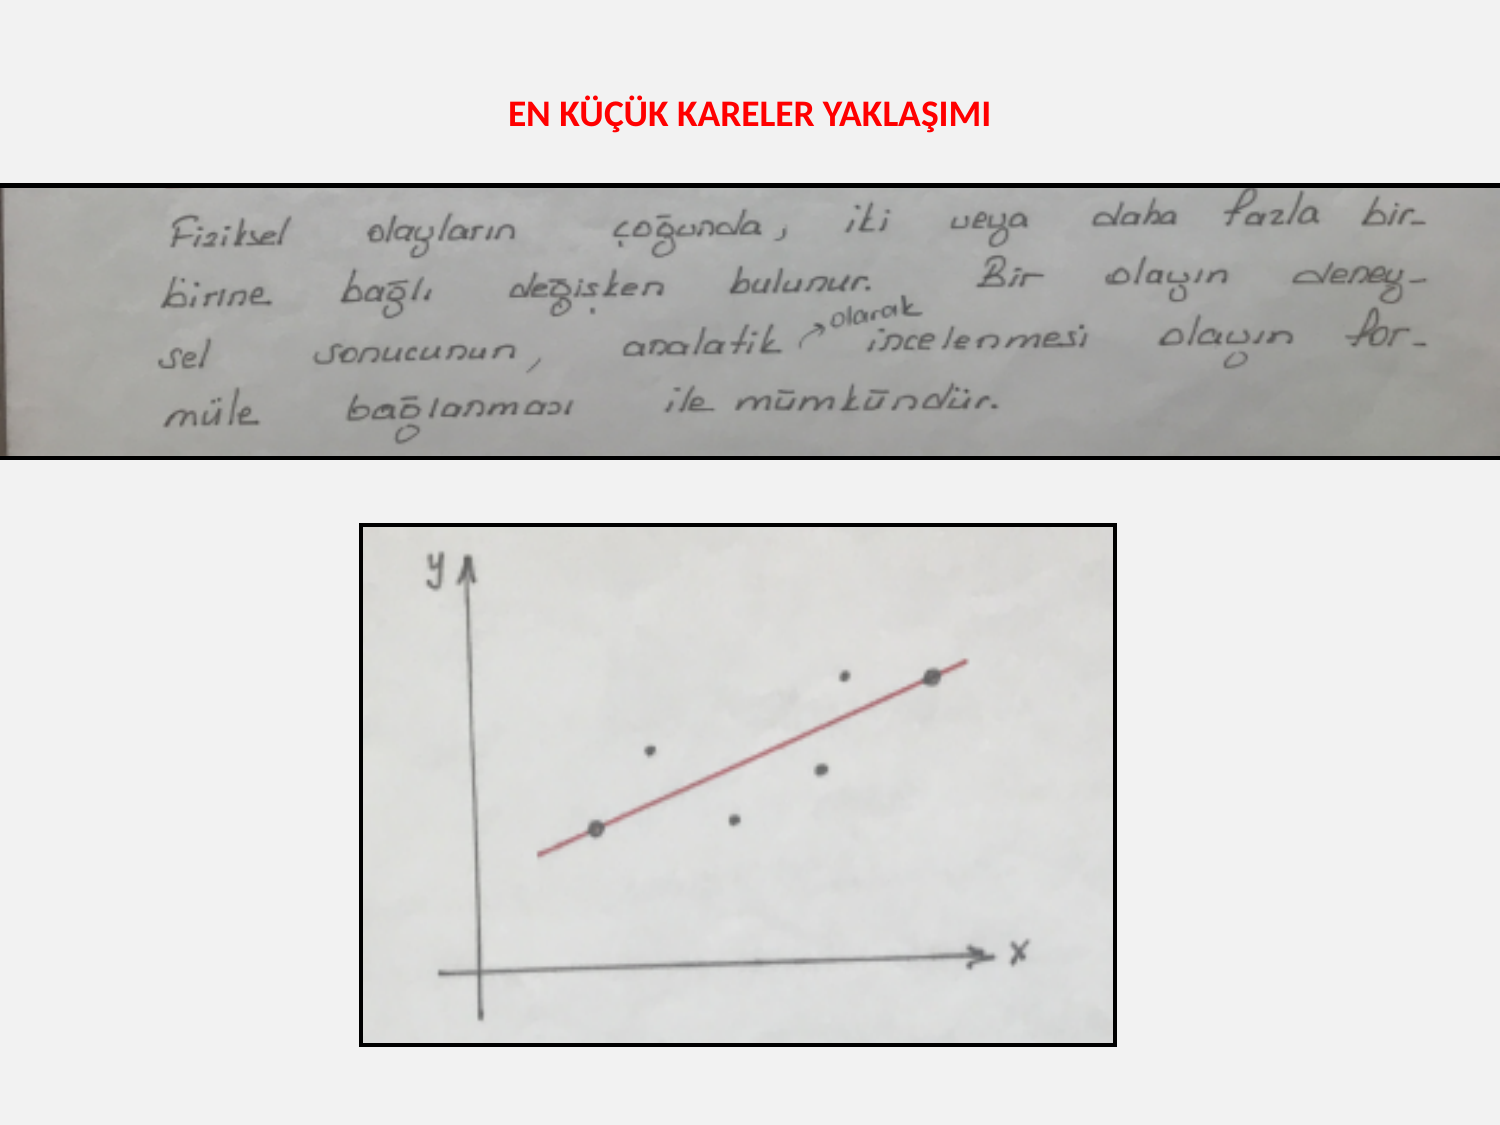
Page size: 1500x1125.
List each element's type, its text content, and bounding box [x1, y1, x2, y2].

picture [362, 527, 1114, 1044]
text_box EN KÜÇÜK KARELER YAKLAŞIMI [0, 81, 1500, 142]
picture [0, 187, 1500, 457]
